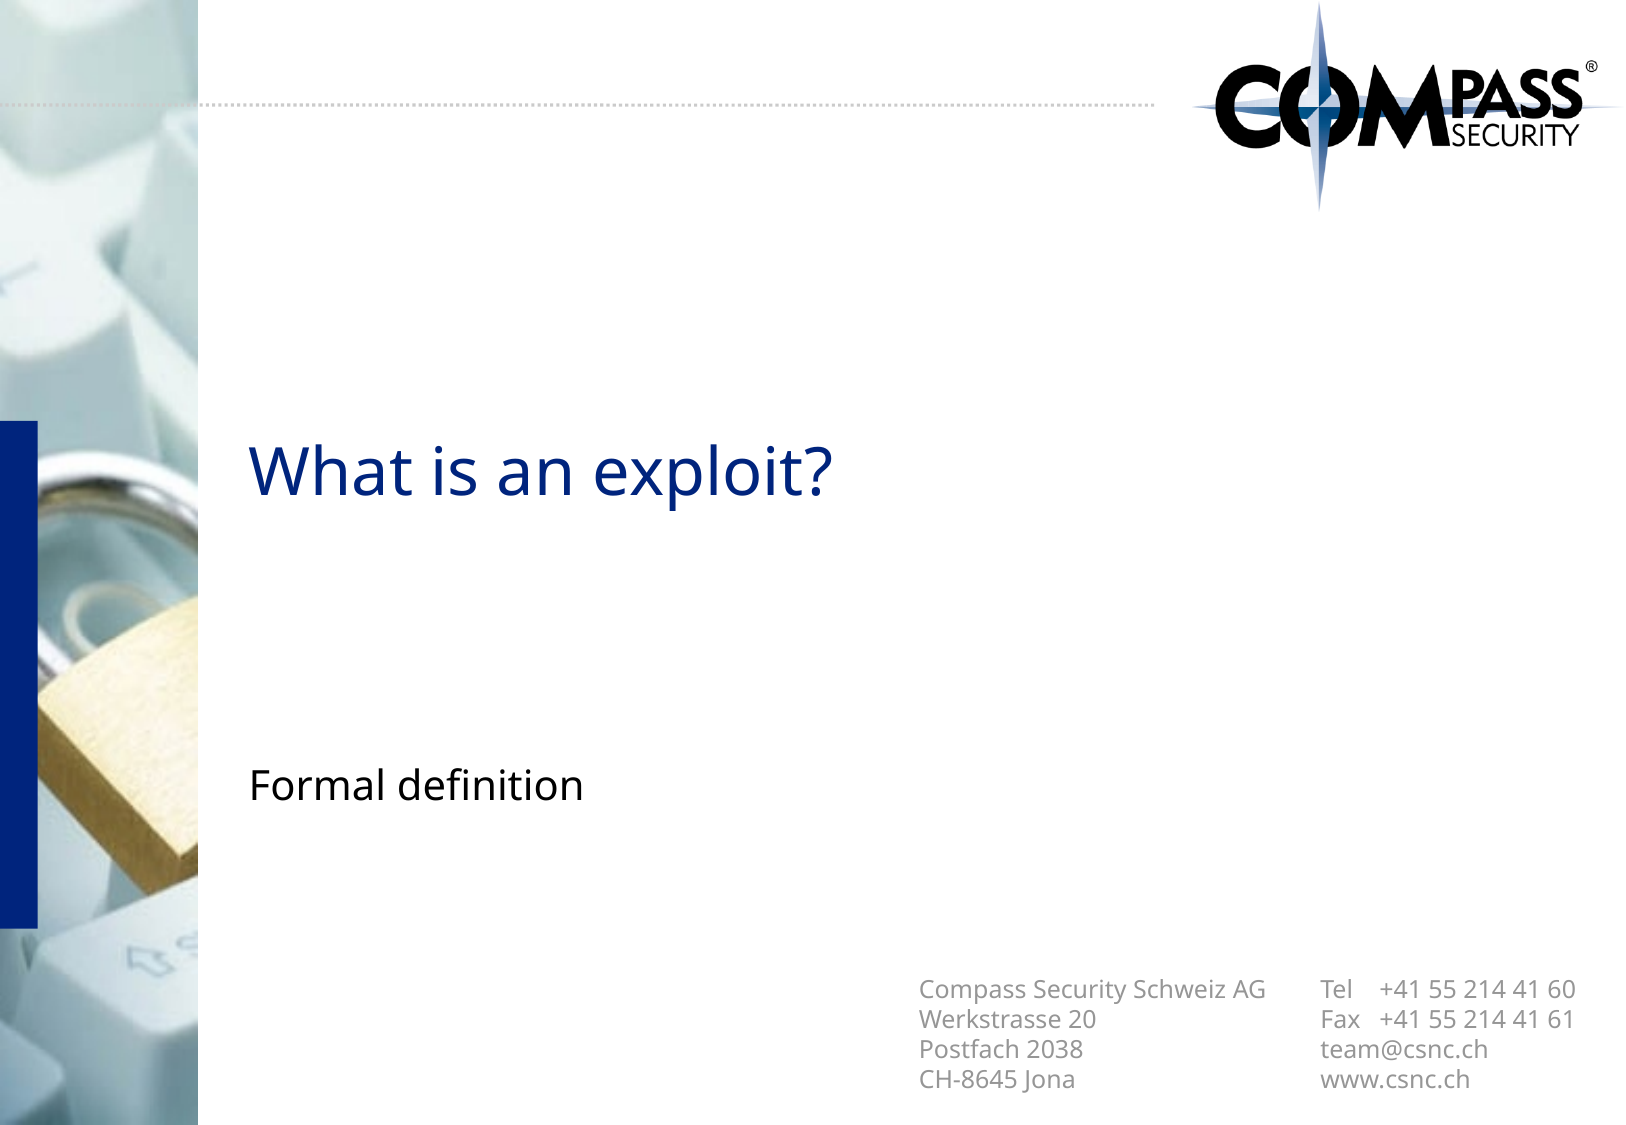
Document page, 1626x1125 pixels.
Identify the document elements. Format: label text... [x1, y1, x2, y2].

title What is an exploit? [233, 420, 1332, 685]
picture [0, 0, 198, 1125]
picture [1192, 1, 1624, 212]
subtitle Formal definition [233, 751, 1332, 949]
